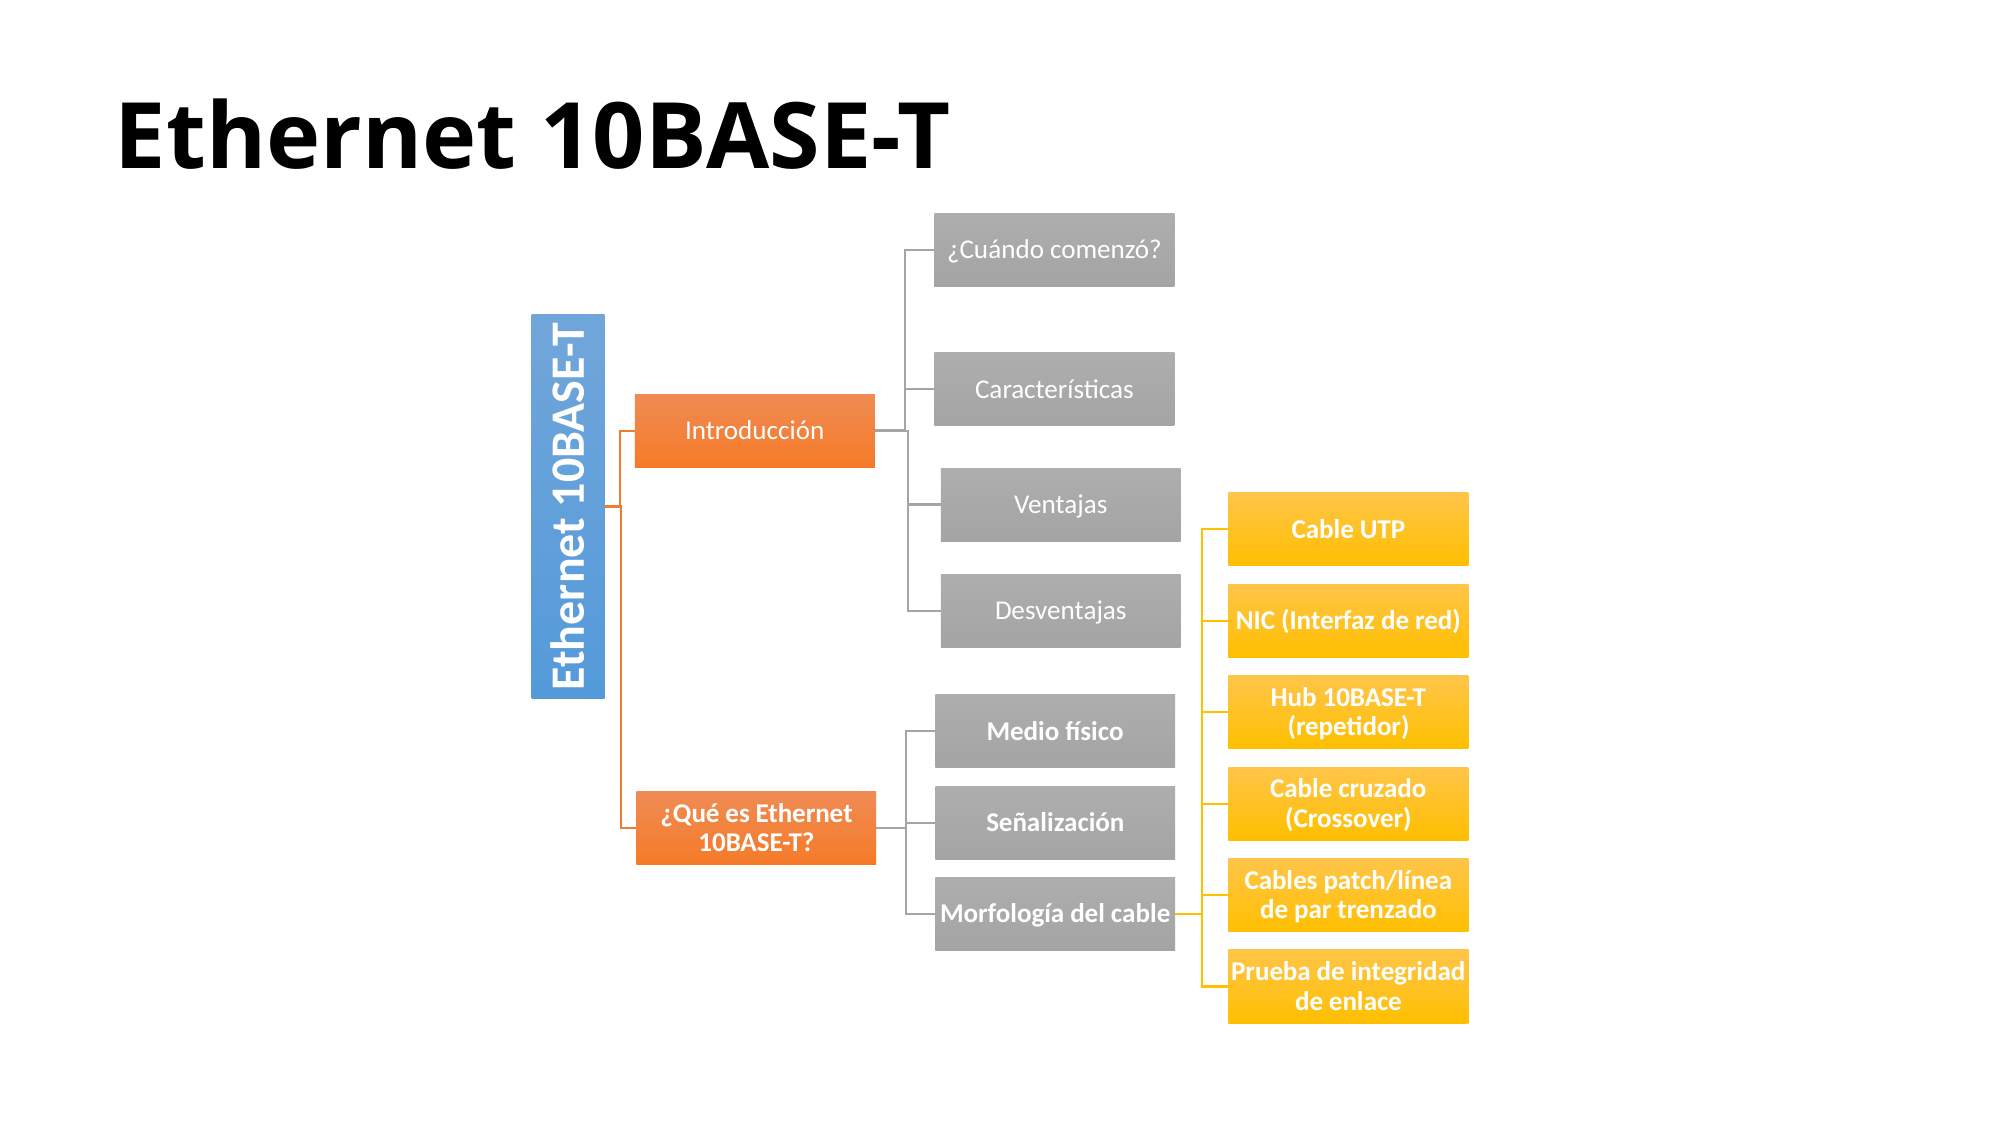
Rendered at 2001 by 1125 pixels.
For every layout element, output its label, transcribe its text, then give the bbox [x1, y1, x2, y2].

title Ethernet 10BASE-T [99, 45, 1900, 233]
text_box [165, 172, 1835, 1024]
